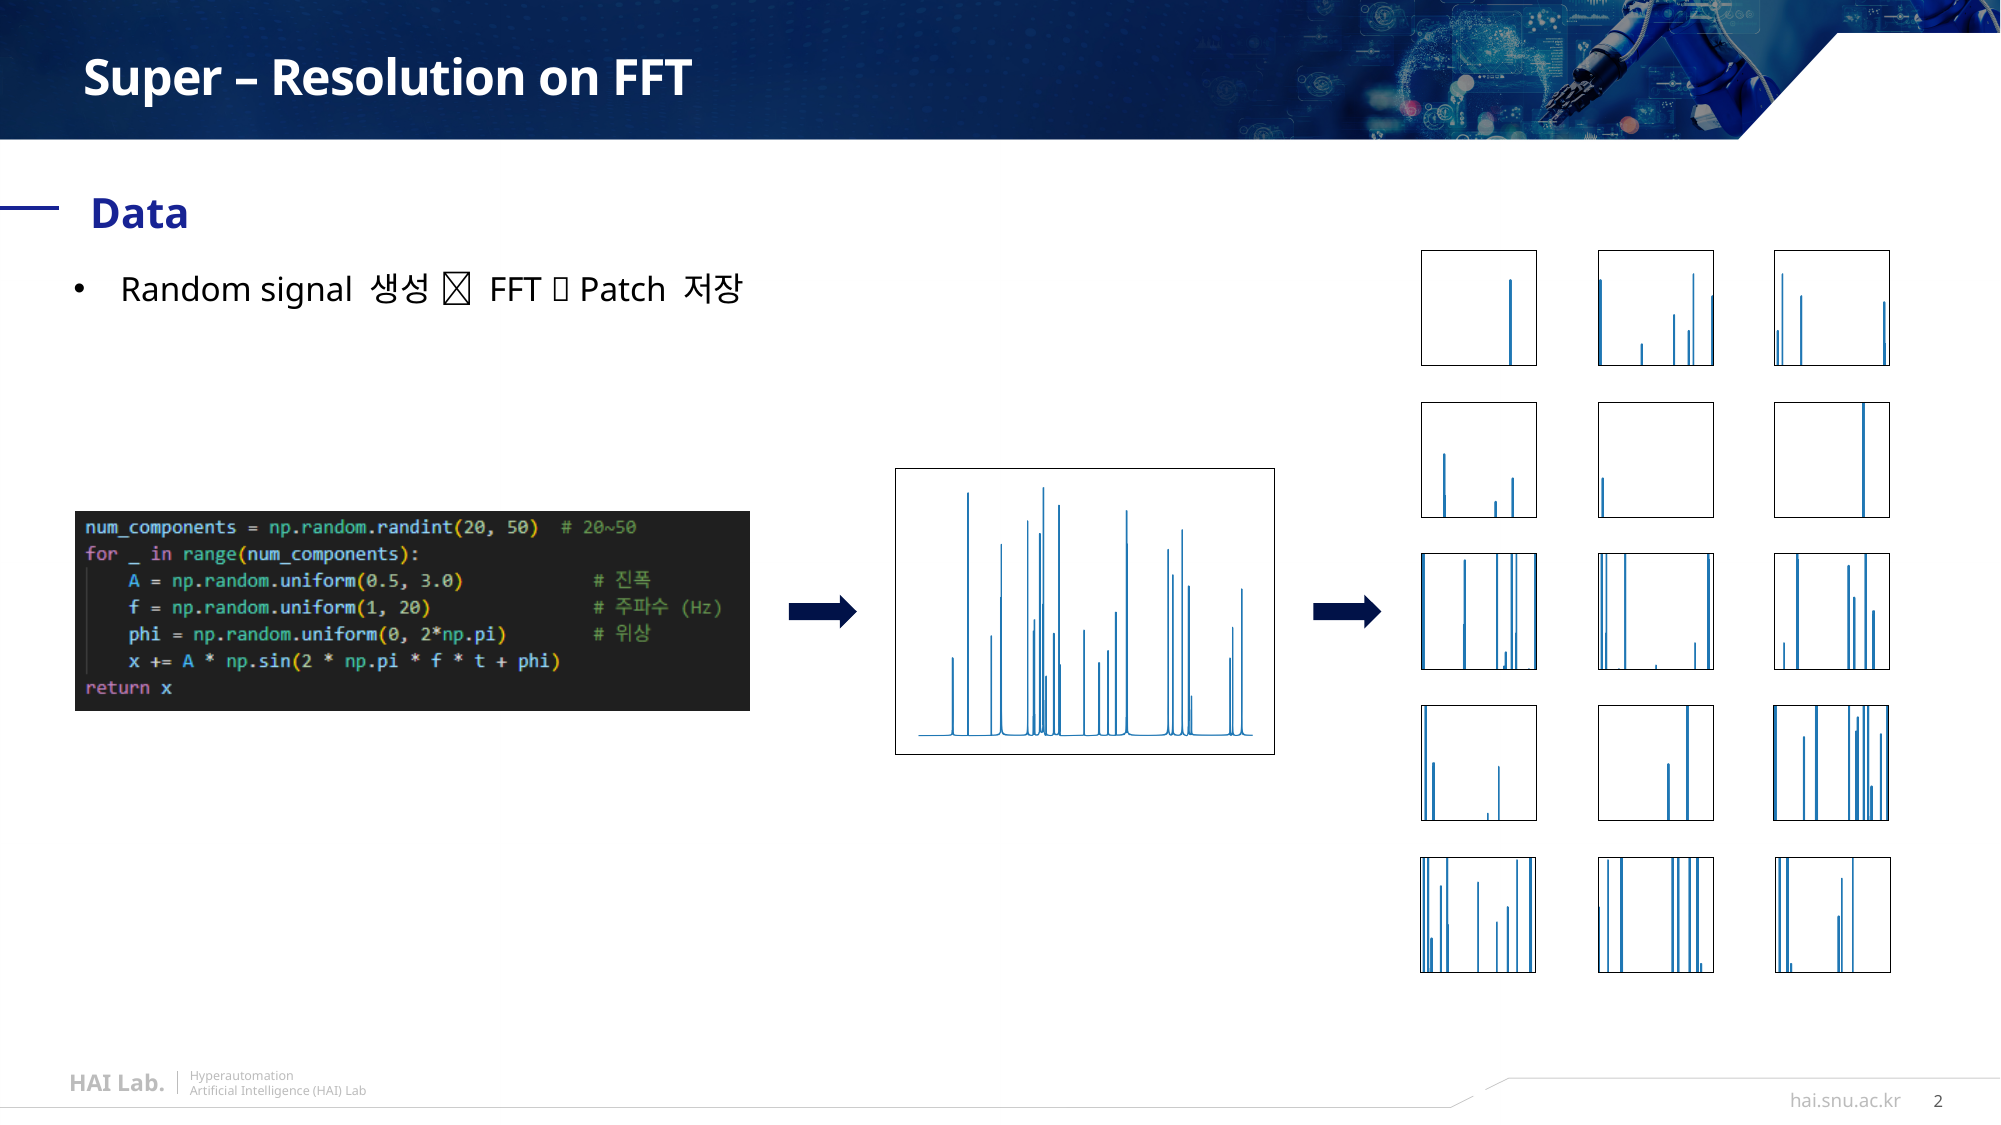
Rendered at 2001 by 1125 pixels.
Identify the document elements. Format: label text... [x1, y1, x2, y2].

text_box [1312, 592, 1383, 632]
picture [0, 0, 2001, 1125]
text_box Data [75, 171, 1626, 240]
text_box Random signal 생성  FFT  Patch 저장 [58, 240, 1907, 376]
text_box Super – Resolution on FFT [68, 45, 1702, 113]
text_box [787, 592, 859, 632]
text_box 2 [1890, 1083, 1987, 1125]
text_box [1420, 250, 1891, 973]
